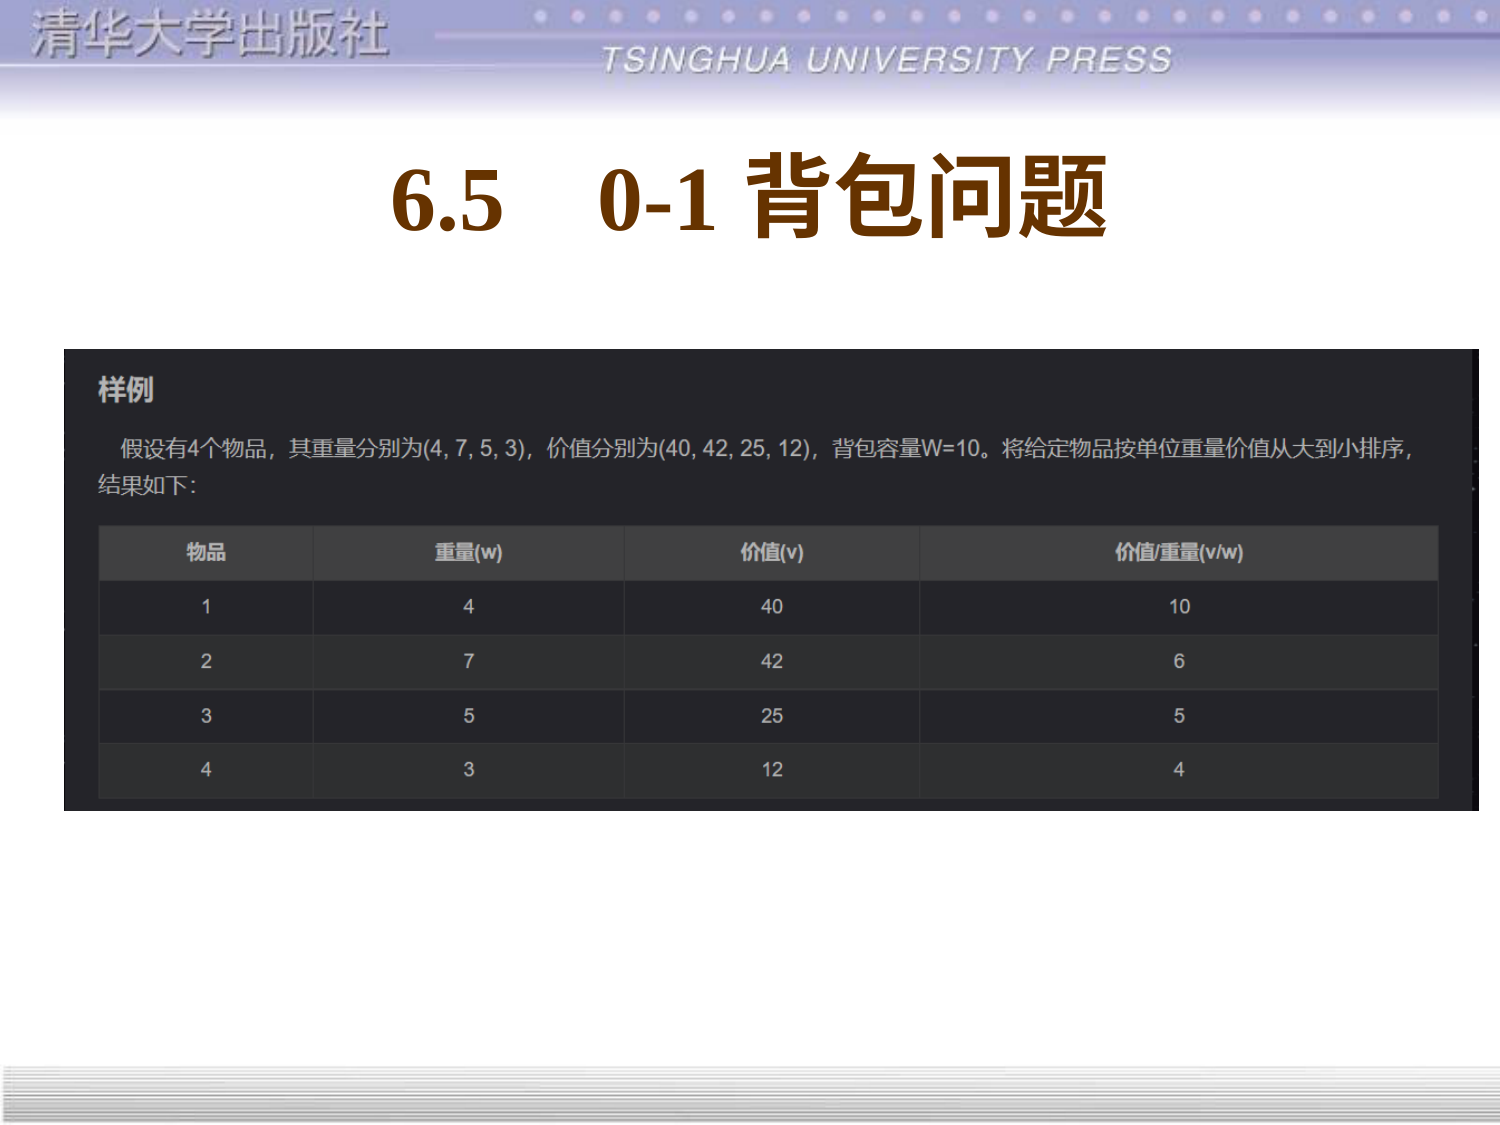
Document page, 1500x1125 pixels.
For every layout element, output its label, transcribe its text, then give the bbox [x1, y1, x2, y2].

picture [0, 0, 1500, 1125]
title 6.5 0-1背包问题 [112, 99, 1388, 288]
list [64, 349, 1479, 812]
